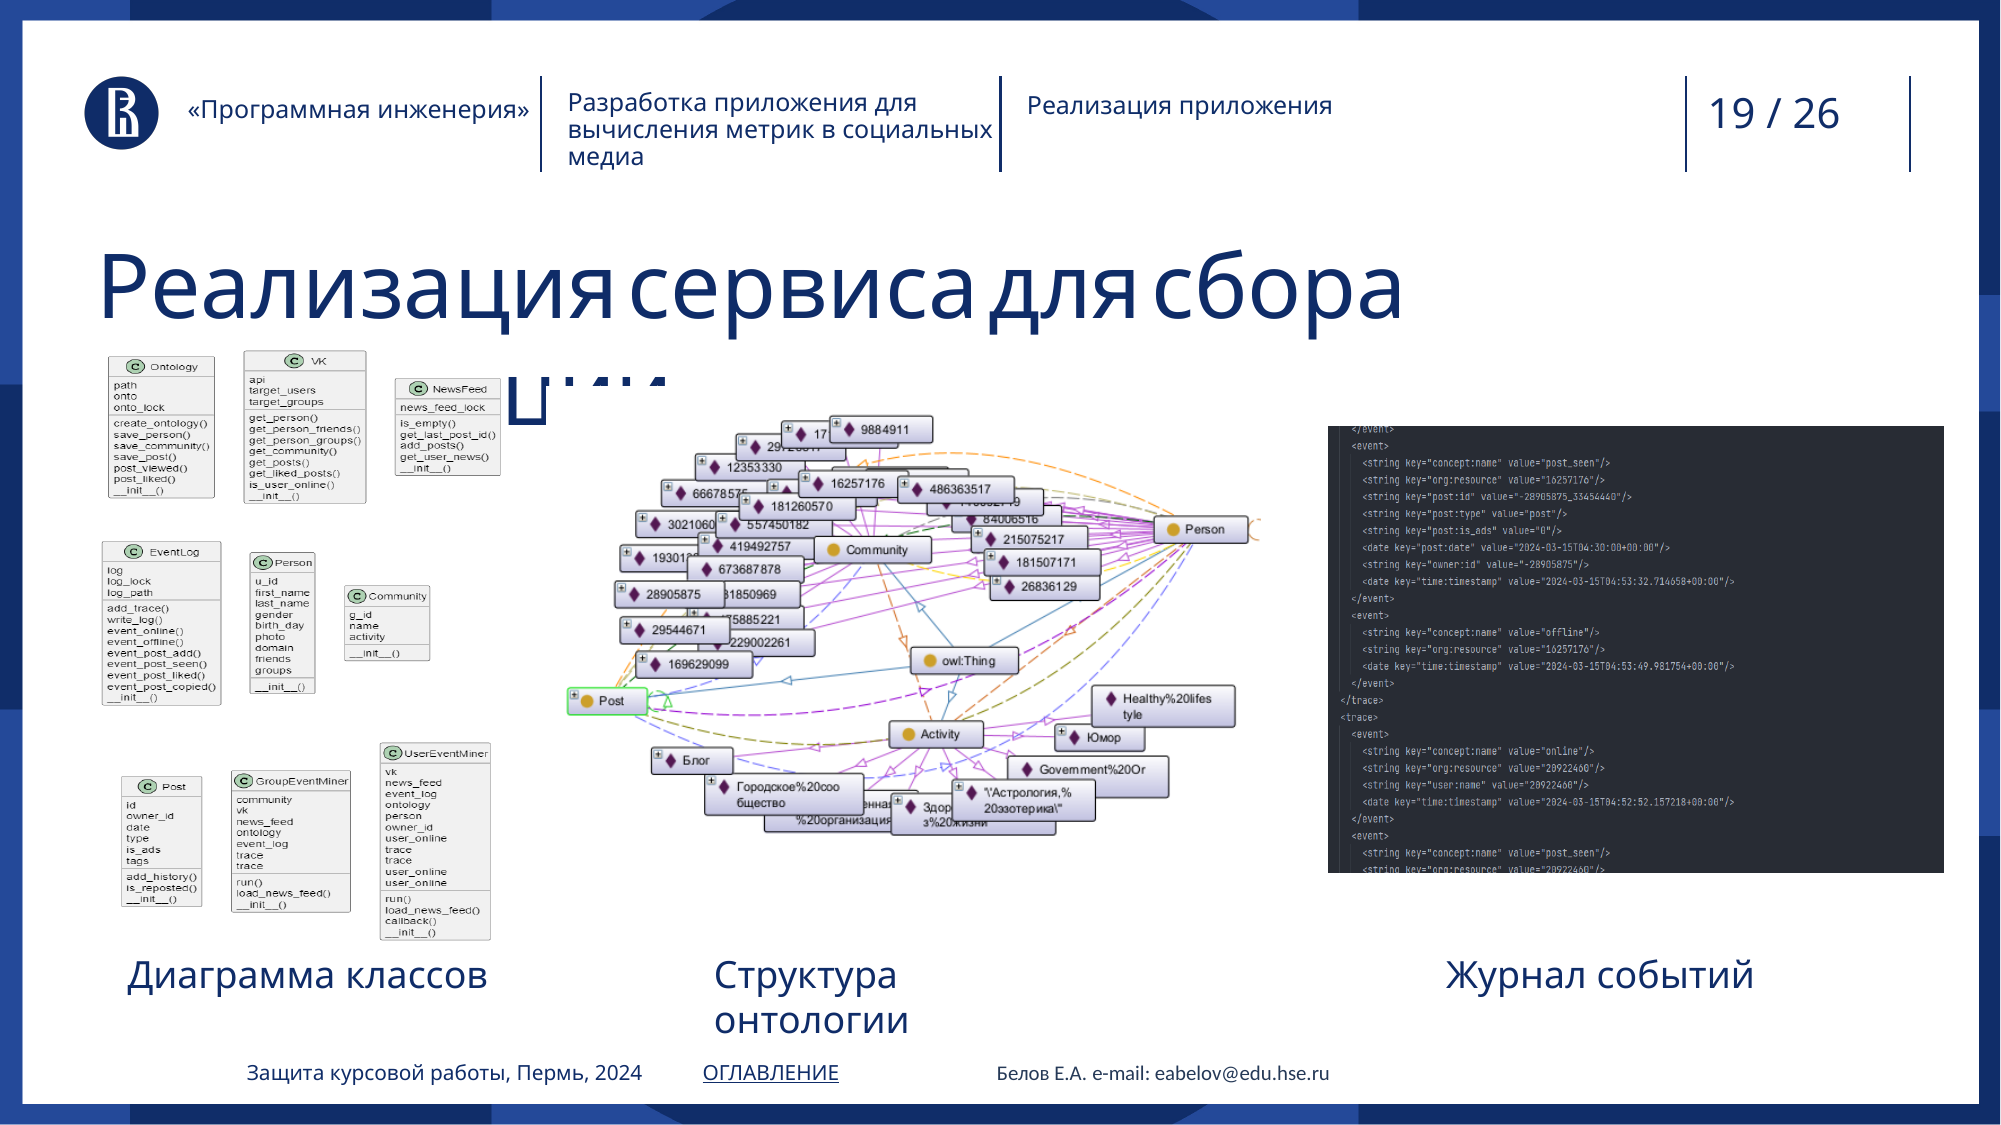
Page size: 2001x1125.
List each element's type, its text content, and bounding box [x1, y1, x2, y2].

list Реализация приложения [1026, 90, 1367, 157]
text_box Структура онтологии [699, 943, 1109, 1049]
text_box Диаграмма классов [112, 943, 522, 1004]
text_box Защита курсовой работы, Пермь, 2024 ОГЛАВЛЕНИЕ Белов Е.А. e-mail: eabelov@edu.hse.ru [157, 1051, 2000, 1120]
list Разработка приложения для вычисления метрик в социальных медиа [567, 90, 1000, 157]
picture [0, 0, 2001, 1125]
text_box «Программная инженерия» [172, 90, 547, 166]
text_box Журнал событий [1431, 943, 1841, 1004]
title Реализация сервиса для сбора информации [96, 228, 1894, 324]
